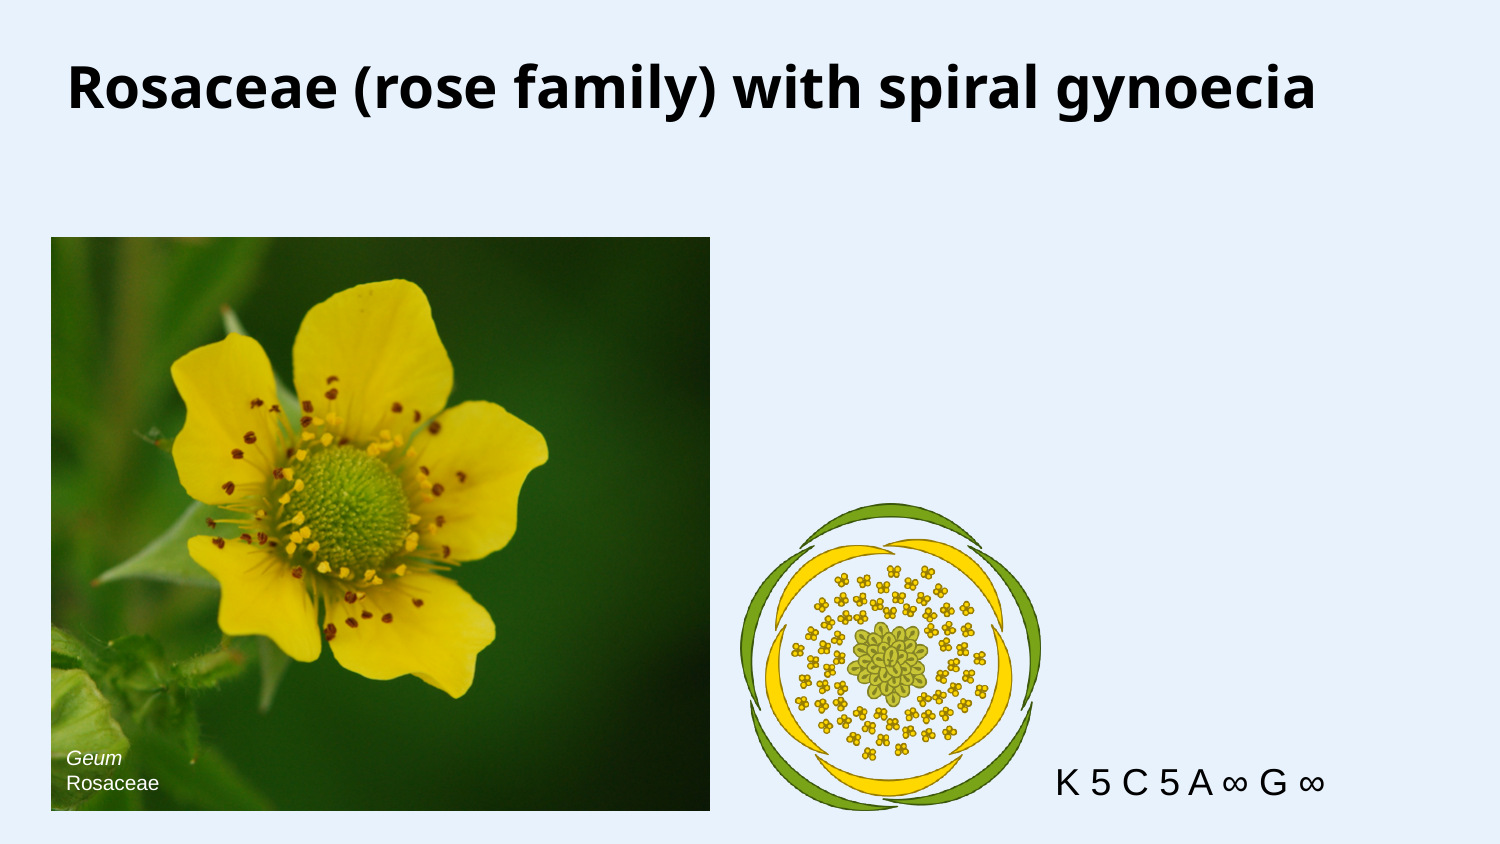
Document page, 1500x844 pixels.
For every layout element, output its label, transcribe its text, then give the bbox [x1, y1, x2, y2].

picture [50, 237, 710, 811]
text_box K 5 C 5 A ∞ G ∞ [1045, 750, 1445, 811]
title Rosaceae (rose family) with spiral gynoecia [51, 35, 1449, 130]
picture [740, 503, 1041, 811]
